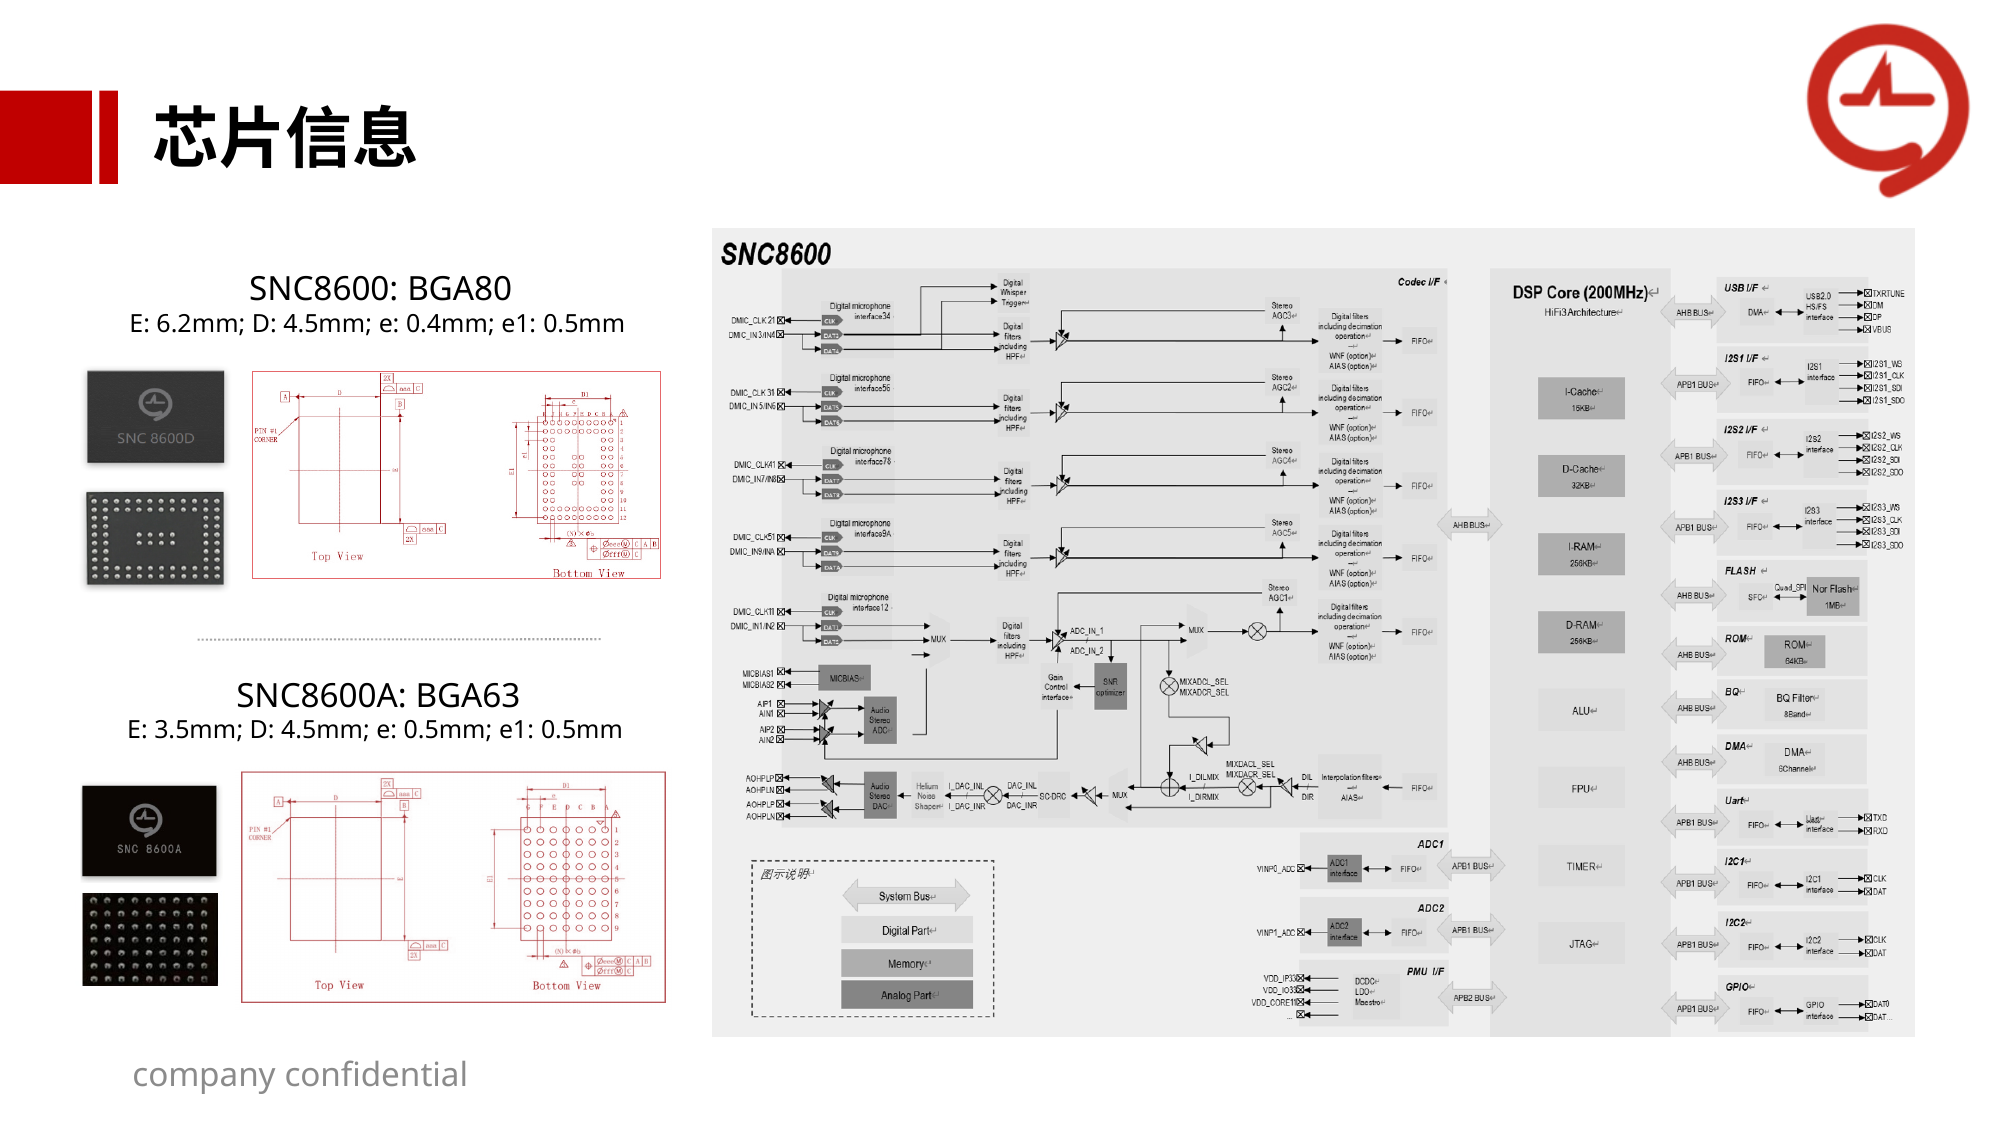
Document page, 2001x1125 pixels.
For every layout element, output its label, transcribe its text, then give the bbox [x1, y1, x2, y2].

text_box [57, 255, 704, 1010]
picture [1799, 22, 1978, 200]
slide_number company confidential [117, 1042, 568, 1103]
picture [712, 228, 1915, 1037]
text_box 芯片信息 [137, 88, 1539, 184]
